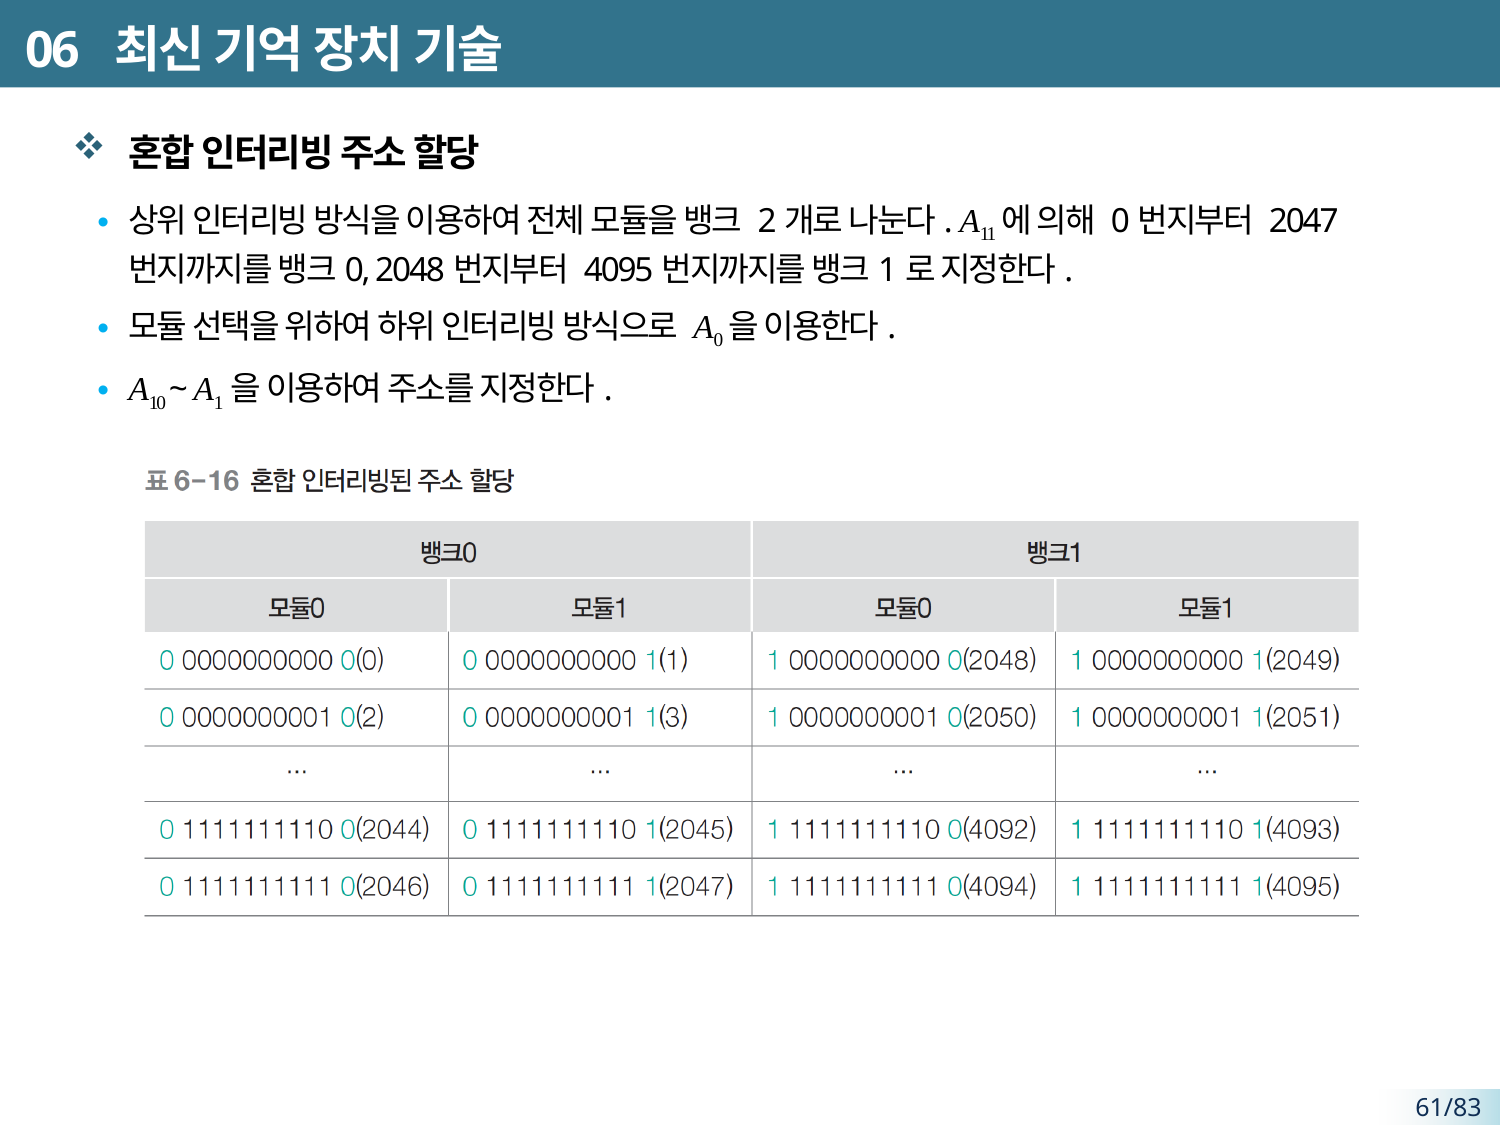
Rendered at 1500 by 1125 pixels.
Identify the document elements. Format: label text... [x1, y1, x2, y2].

picture [135, 455, 1372, 927]
list 혼합 인터리빙 주소 할당 상위 인터리빙 방식을 이용하여 전체 모듈을 뱅크 2개로 나눈다. A11에 의해 0번지부터 2047번지까지를 뱅크0, 2048번지부터 4095번지까지를 뱅크1로 지정한다. 모듈 선택을 위하여 하위 인터리빙 방식으로 A0을 이용한다. A10 ~ A1 을 이용하여 주소를 지정한다. [10, 116, 1481, 1047]
title 06 최신 기억 장치 기술 [10, 8, 1288, 87]
